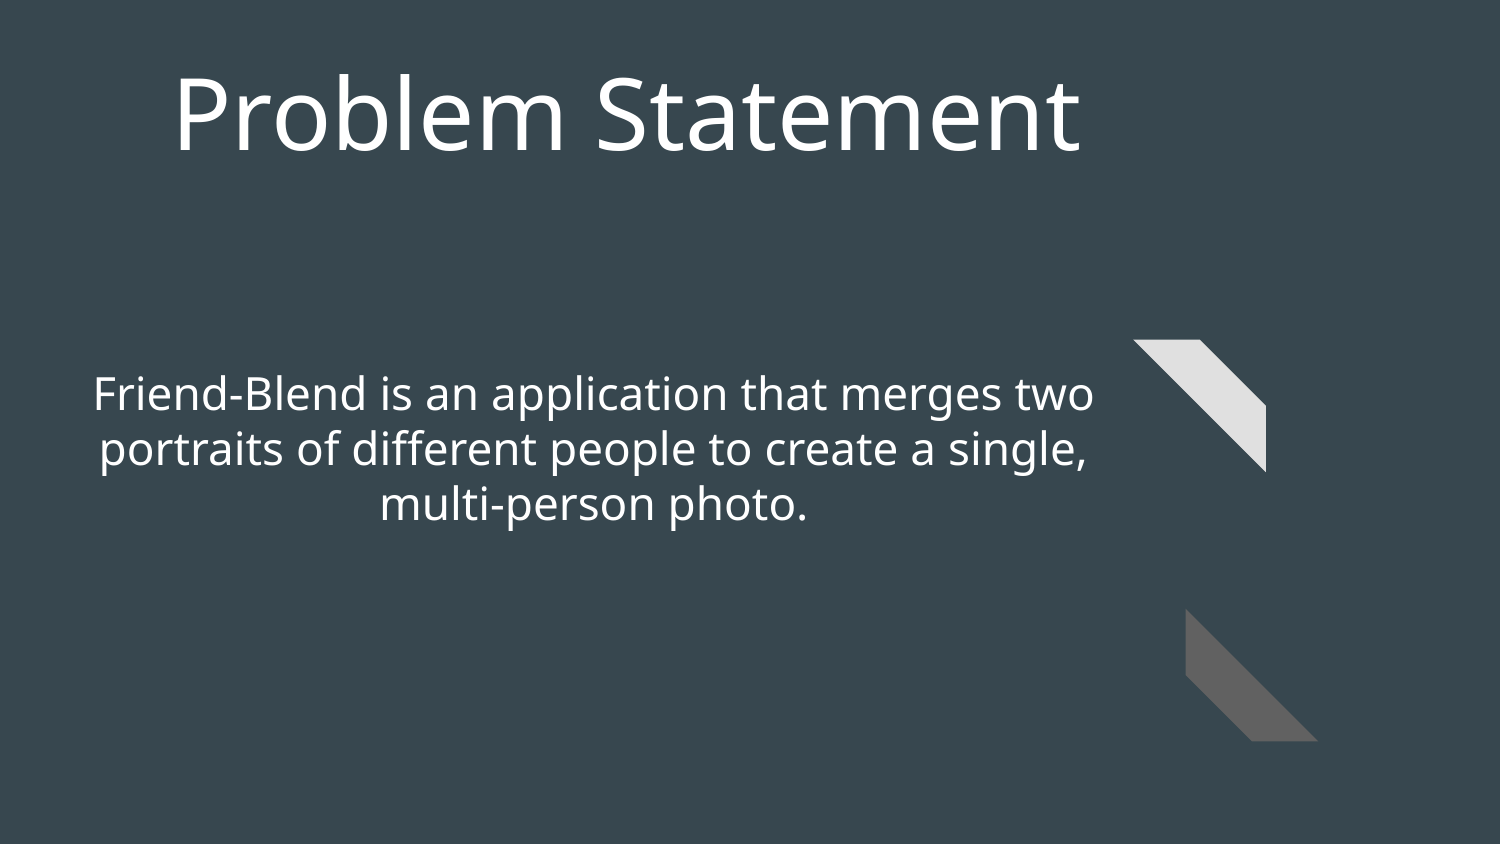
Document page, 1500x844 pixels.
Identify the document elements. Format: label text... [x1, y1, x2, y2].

title Problem Statement [33, 35, 1360, 185]
text_box Friend-Blend is an application that merges two portraits of different people to create a single, multi-person photo. [40, 349, 1147, 844]
